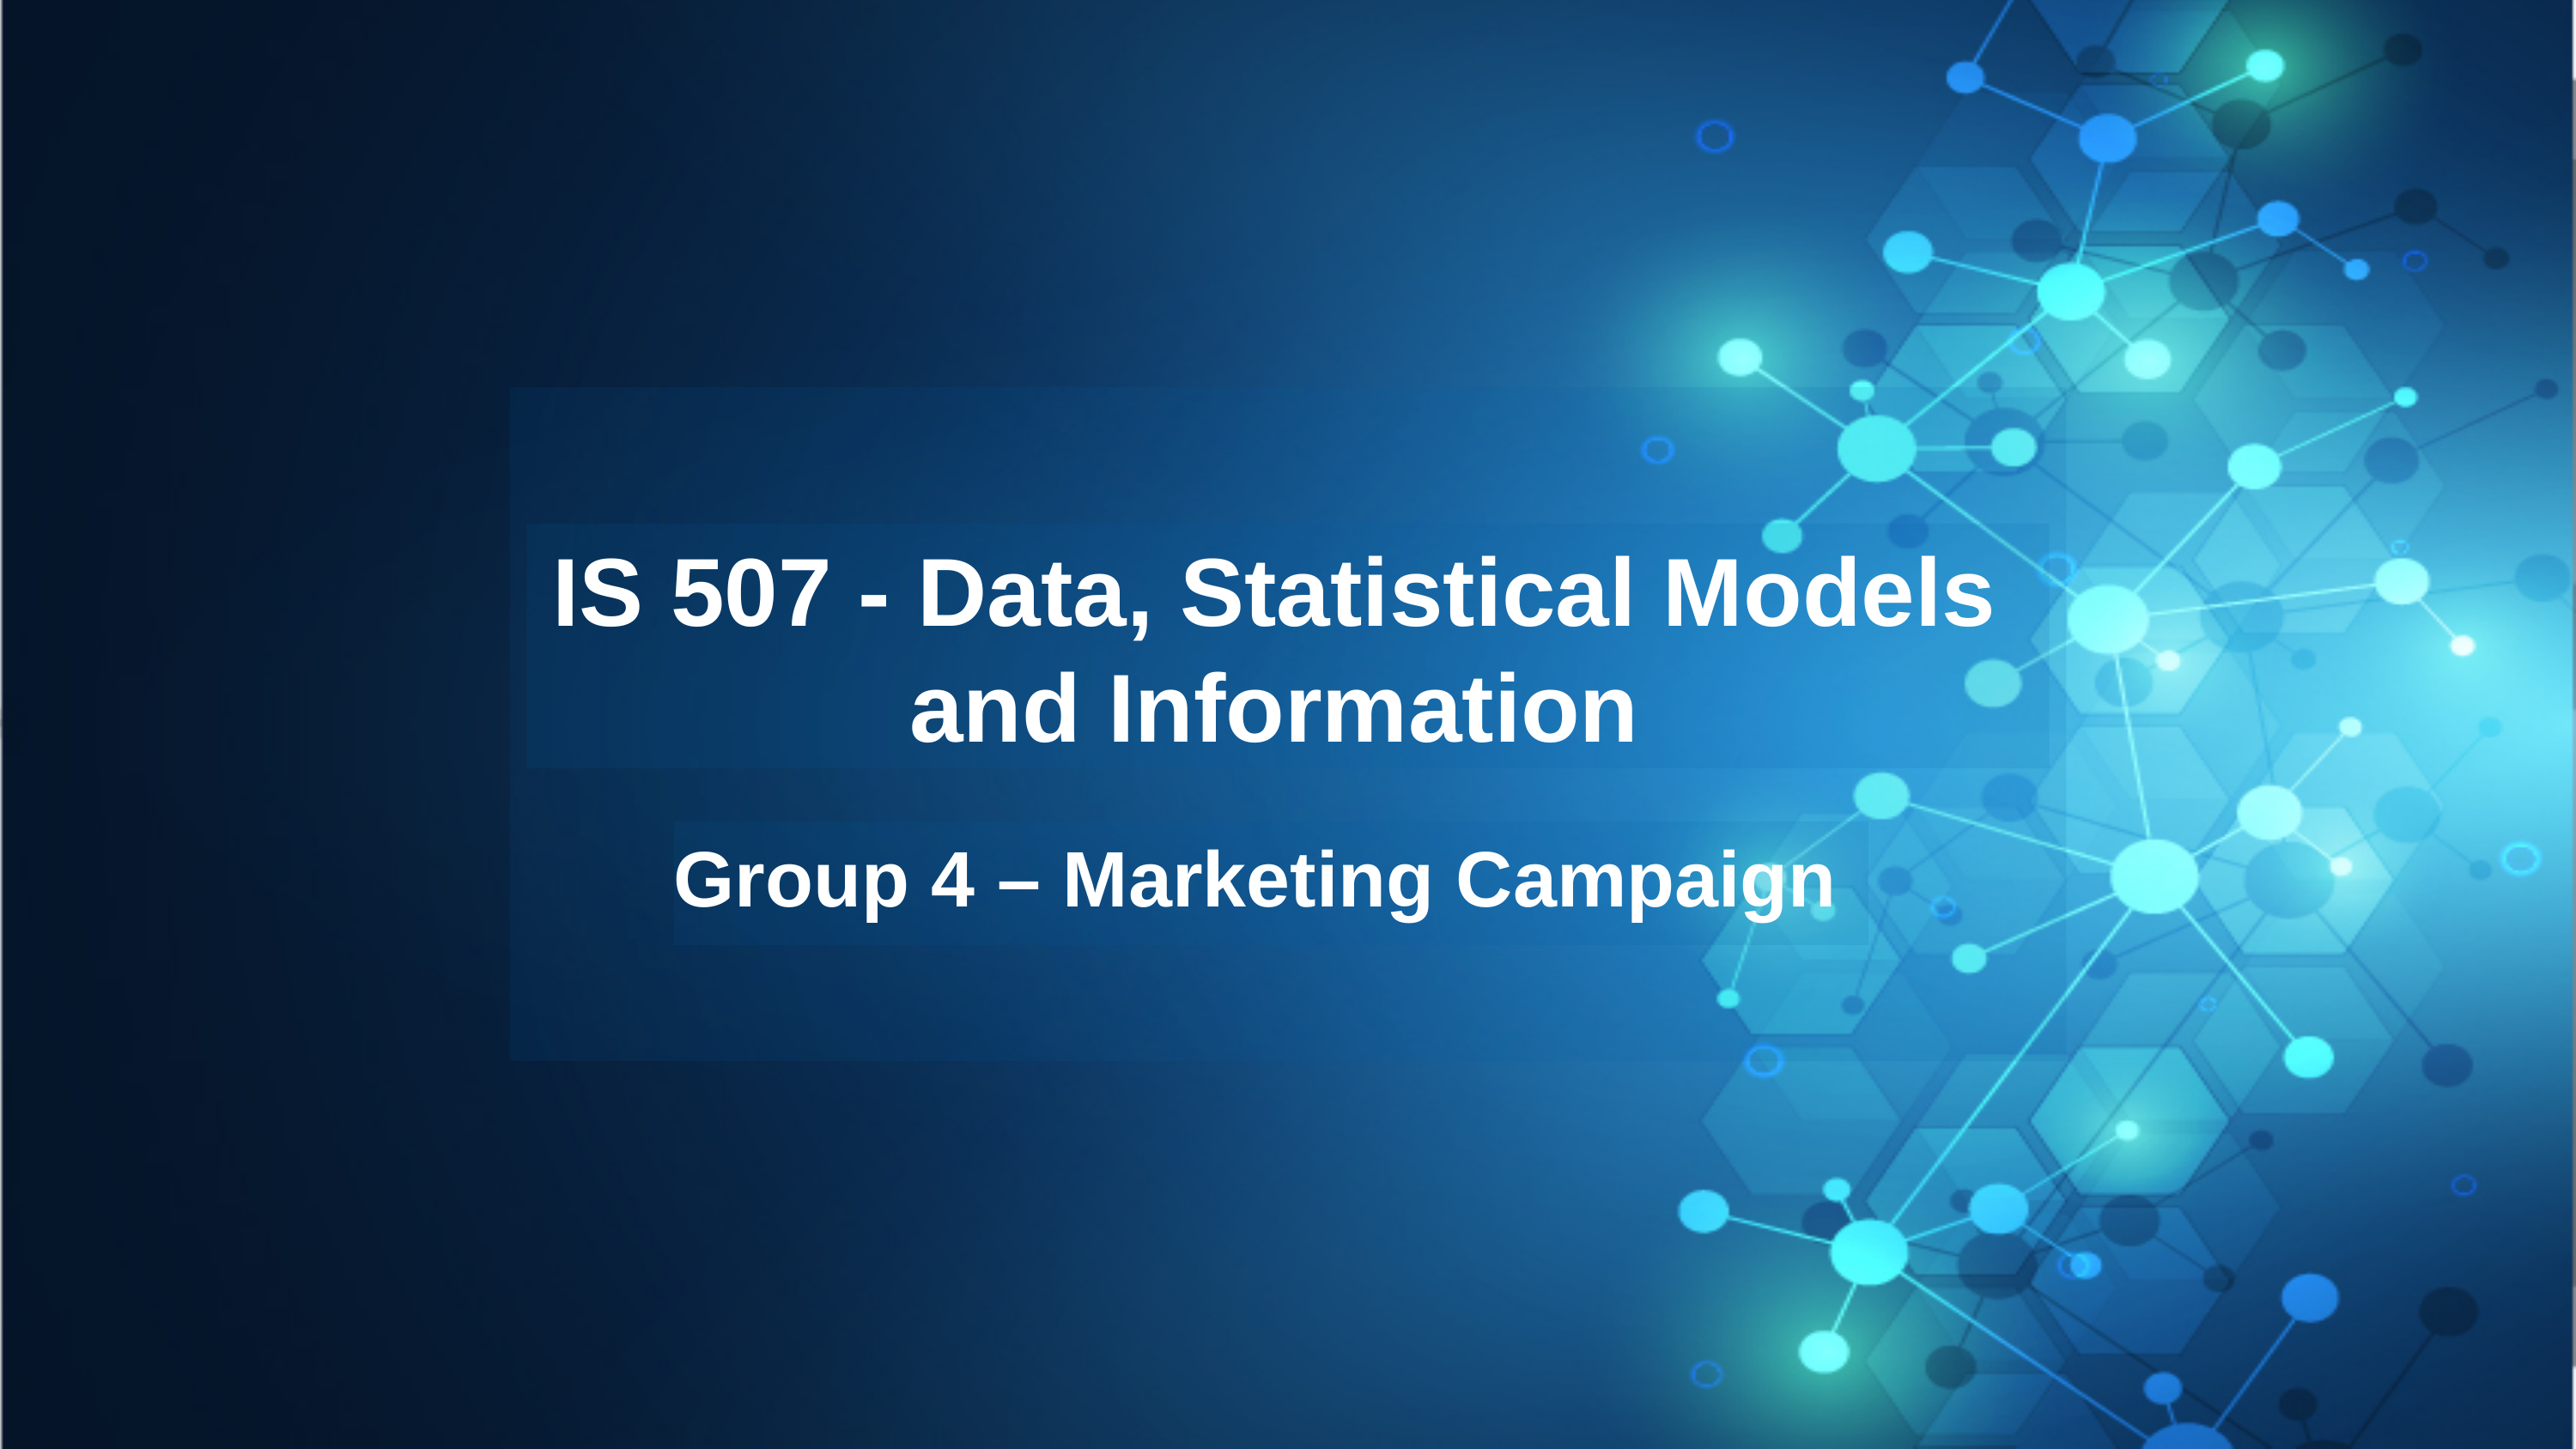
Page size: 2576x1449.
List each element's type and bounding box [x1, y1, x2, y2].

picture [0, 0, 2576, 1449]
text_box [509, 386, 2067, 1062]
